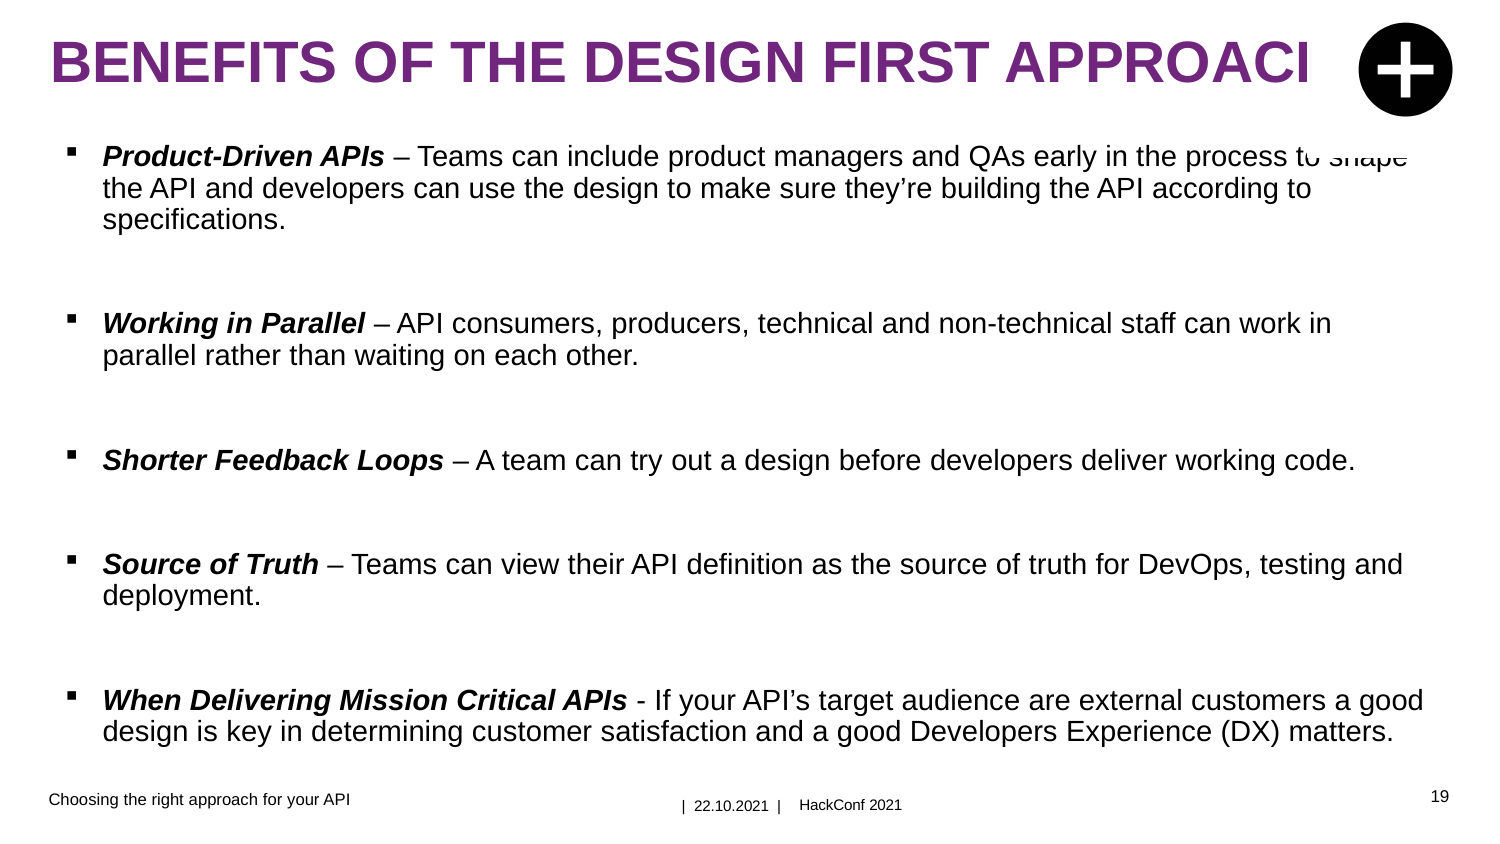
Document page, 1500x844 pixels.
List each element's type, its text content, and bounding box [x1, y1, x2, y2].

picture [1356, 0, 1455, 139]
slide_number 19 [1403, 785, 1450, 795]
footer HackConf 2021 [799, 795, 1464, 823]
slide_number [681, 796, 794, 822]
list Choosing the right approach for your API [48, 782, 1449, 809]
text_box [1306, 21, 1496, 160]
text_box Product-Driven APIs – Teams can include product managers and QAs early in the process to shape the API and developers can use the design to make sure they’re building the API according to specifications. Working in Parallel – API consumers, producers, technical and non-technical staff can work in parallel rather than waiting on each other. Shorter Feedback Loops – A team can try out a design before developers deliver working code. Source of Truth – Teams can view their API definition as the source of truth for DevOps, testing and deployment. When Delivering Mission Critical APIs - If your API’s target audience are external customers a good design is key in determining customer satisfaction and a good Developers Experience (DX) matters. [50, 134, 1447, 740]
title BENEFITS OF THE DESIGN FIRST APPROACH [50, 33, 1306, 92]
